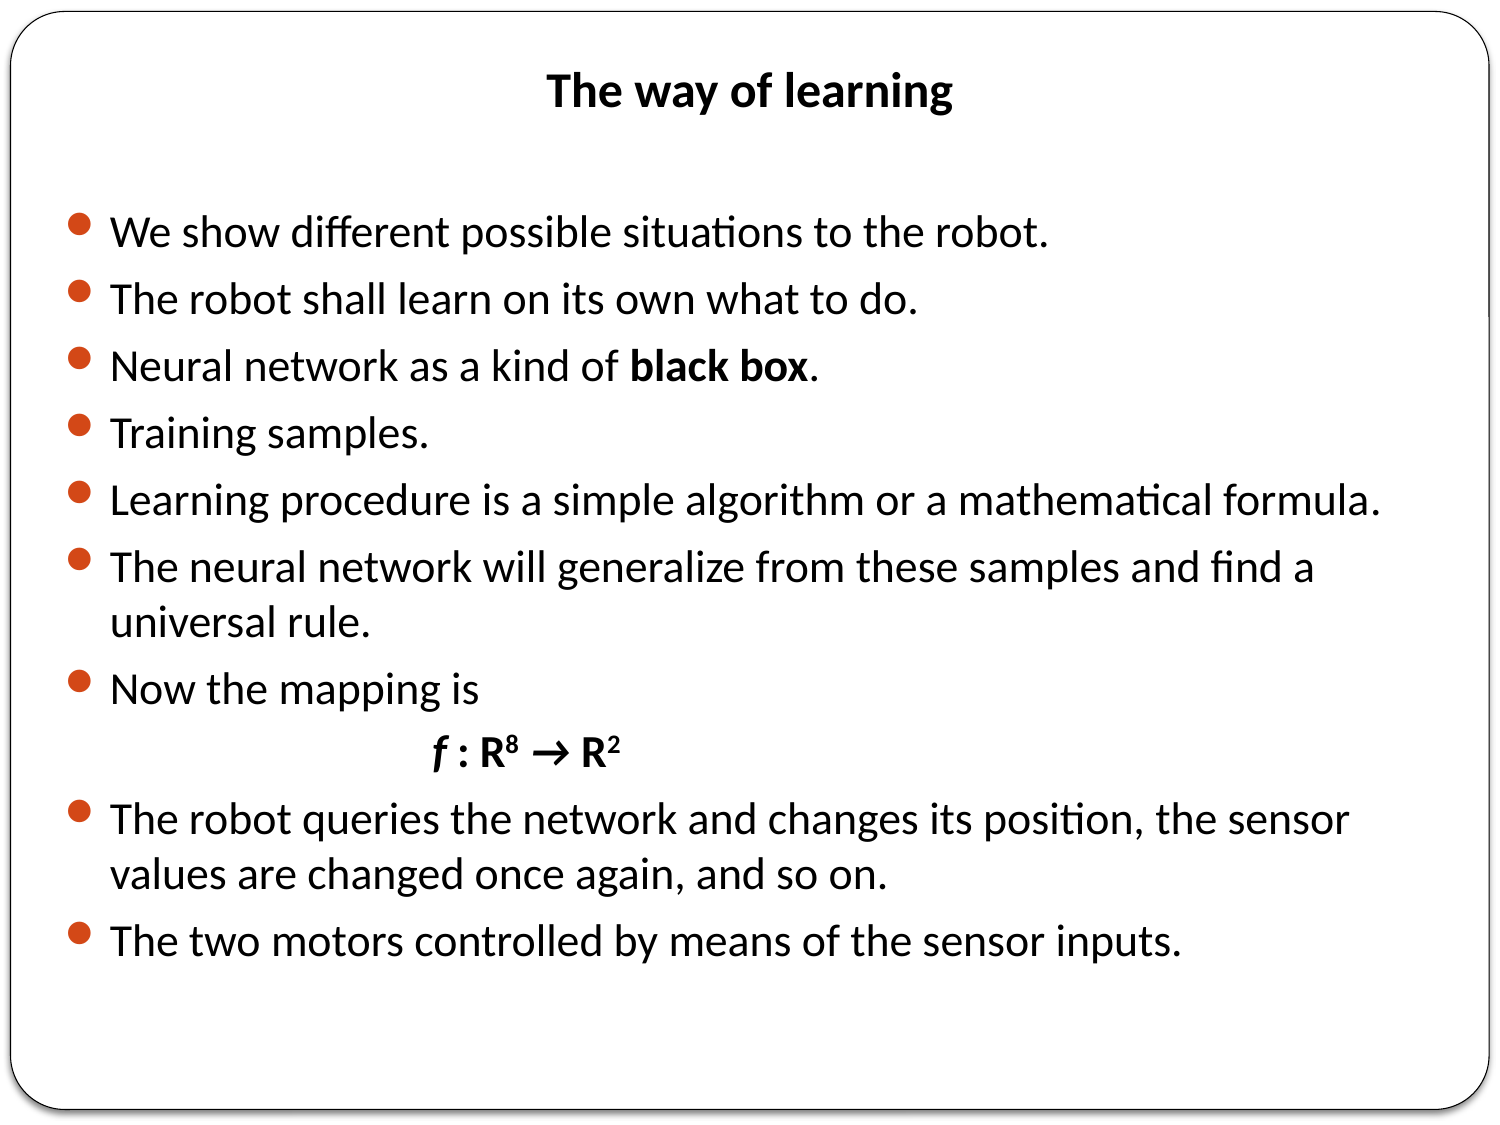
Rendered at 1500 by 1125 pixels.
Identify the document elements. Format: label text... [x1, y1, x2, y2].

list The way of learning We show different possible situations to the robot. The robot shall learn on its own what to do. Neural network as a kind of black box. Training samples. Learning procedure is a simple algorithm or a mathematical formula. The neural network will generalize from these samples and find a universal rule. Now the mapping is f : R8 → R2 The robot queries the network and changes its position, the sensor values are changed once again, and so on. The two motors controlled by means of the sensor inputs. [50, 50, 1450, 1075]
